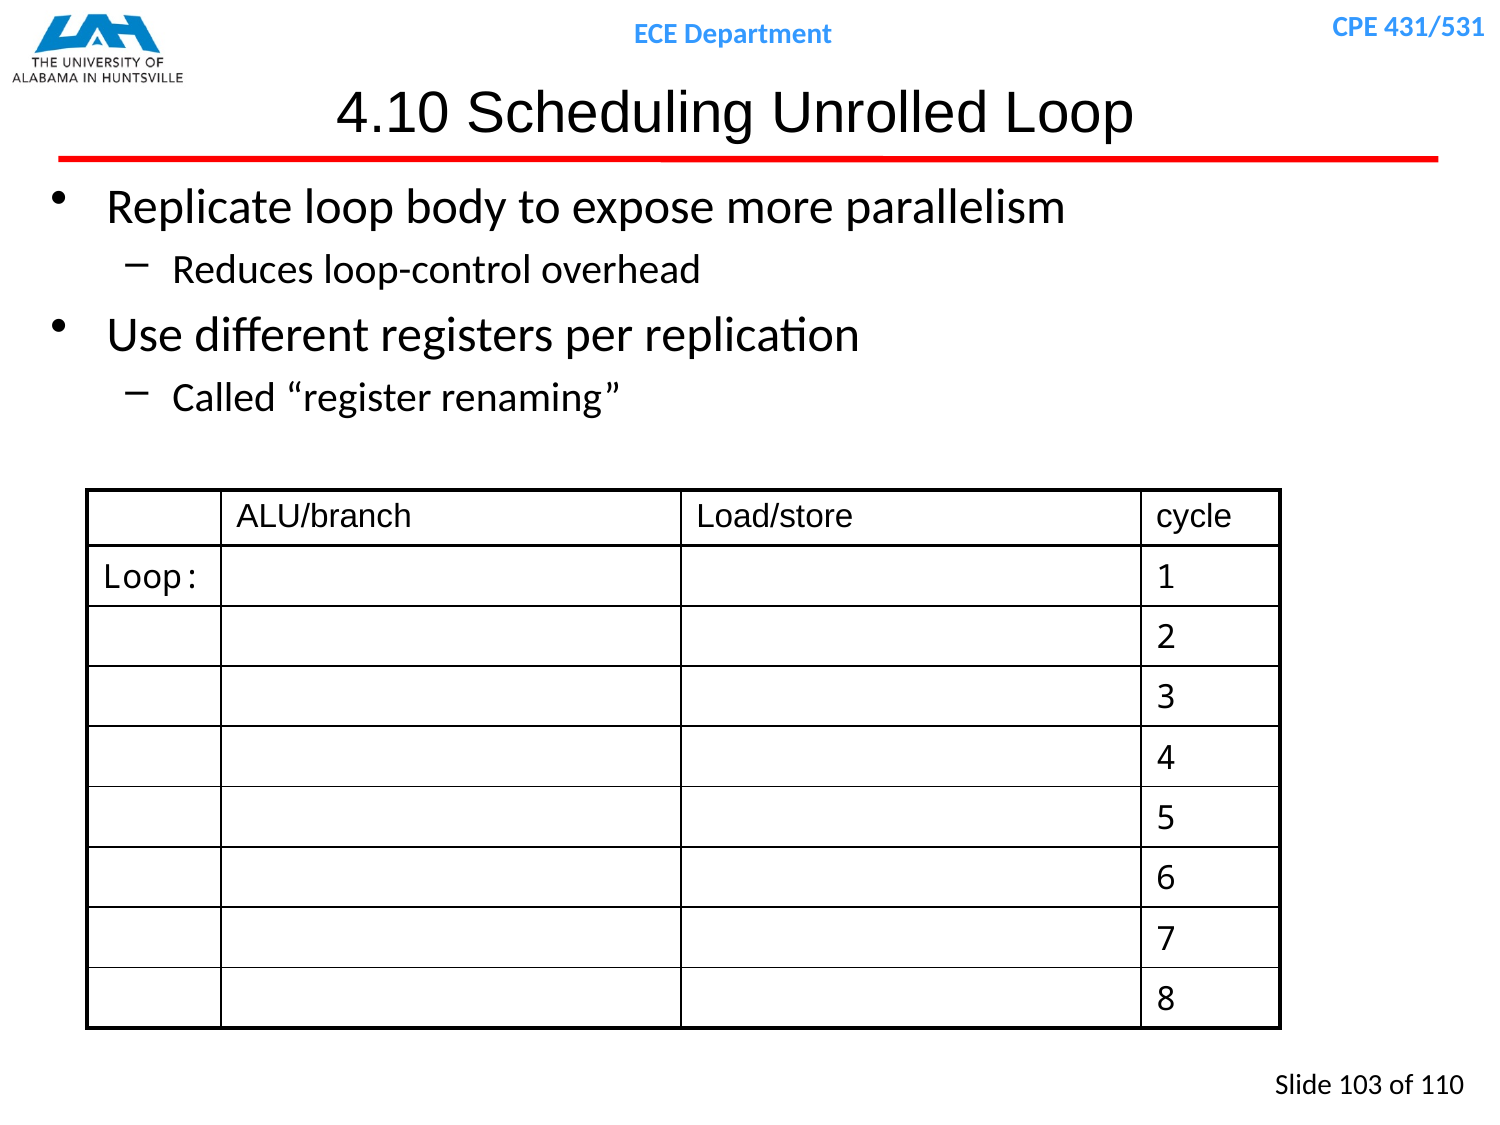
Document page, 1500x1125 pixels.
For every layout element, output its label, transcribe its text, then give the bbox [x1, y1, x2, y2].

table_cell [89, 727, 220, 786]
table_cell 6 [1142, 848, 1278, 906]
table_cell [682, 787, 1140, 846]
table_cell [222, 848, 680, 906]
table_header Load/store [682, 492, 1140, 544]
table_cell [89, 787, 220, 846]
table_cell [682, 547, 1140, 605]
table_header ALU/branch [222, 492, 680, 544]
table_header [89, 492, 220, 544]
table_cell [682, 607, 1140, 665]
table_cell 4 [1142, 727, 1278, 786]
table_cell [89, 848, 220, 906]
table_cell 1 [1142, 547, 1278, 605]
table_cell [222, 908, 680, 967]
table_cell [222, 968, 680, 1026]
table_cell [89, 968, 220, 1026]
table_cell [222, 787, 680, 846]
table_cell 7 [1142, 908, 1278, 967]
table_cell 2 [1142, 607, 1278, 665]
table_cell [682, 968, 1140, 1026]
table_cell 8 [1142, 968, 1278, 1026]
text_box Replicate loop body to expose more parallelism Reduces loop-control overhead Use different registers per replication Called “register renaming” [35, 165, 1393, 503]
table_cell 3 [1142, 667, 1278, 725]
table_cell [222, 727, 680, 786]
table_cell Loop: [89, 547, 220, 605]
title 4.10 Scheduling Unrolled Loop [0, 57, 1473, 161]
table_cell [89, 607, 220, 665]
table_cell [222, 667, 680, 725]
table_cell [682, 848, 1140, 906]
table_cell [682, 667, 1140, 725]
picture [0, 0, 194, 57]
table_cell [89, 908, 220, 967]
table_header cycle [1142, 492, 1278, 544]
table_cell [89, 667, 220, 725]
table_cell [682, 727, 1140, 786]
table_cell [222, 547, 680, 605]
table_cell [682, 908, 1140, 967]
table_cell 5 [1142, 787, 1278, 846]
table_cell [222, 607, 680, 665]
